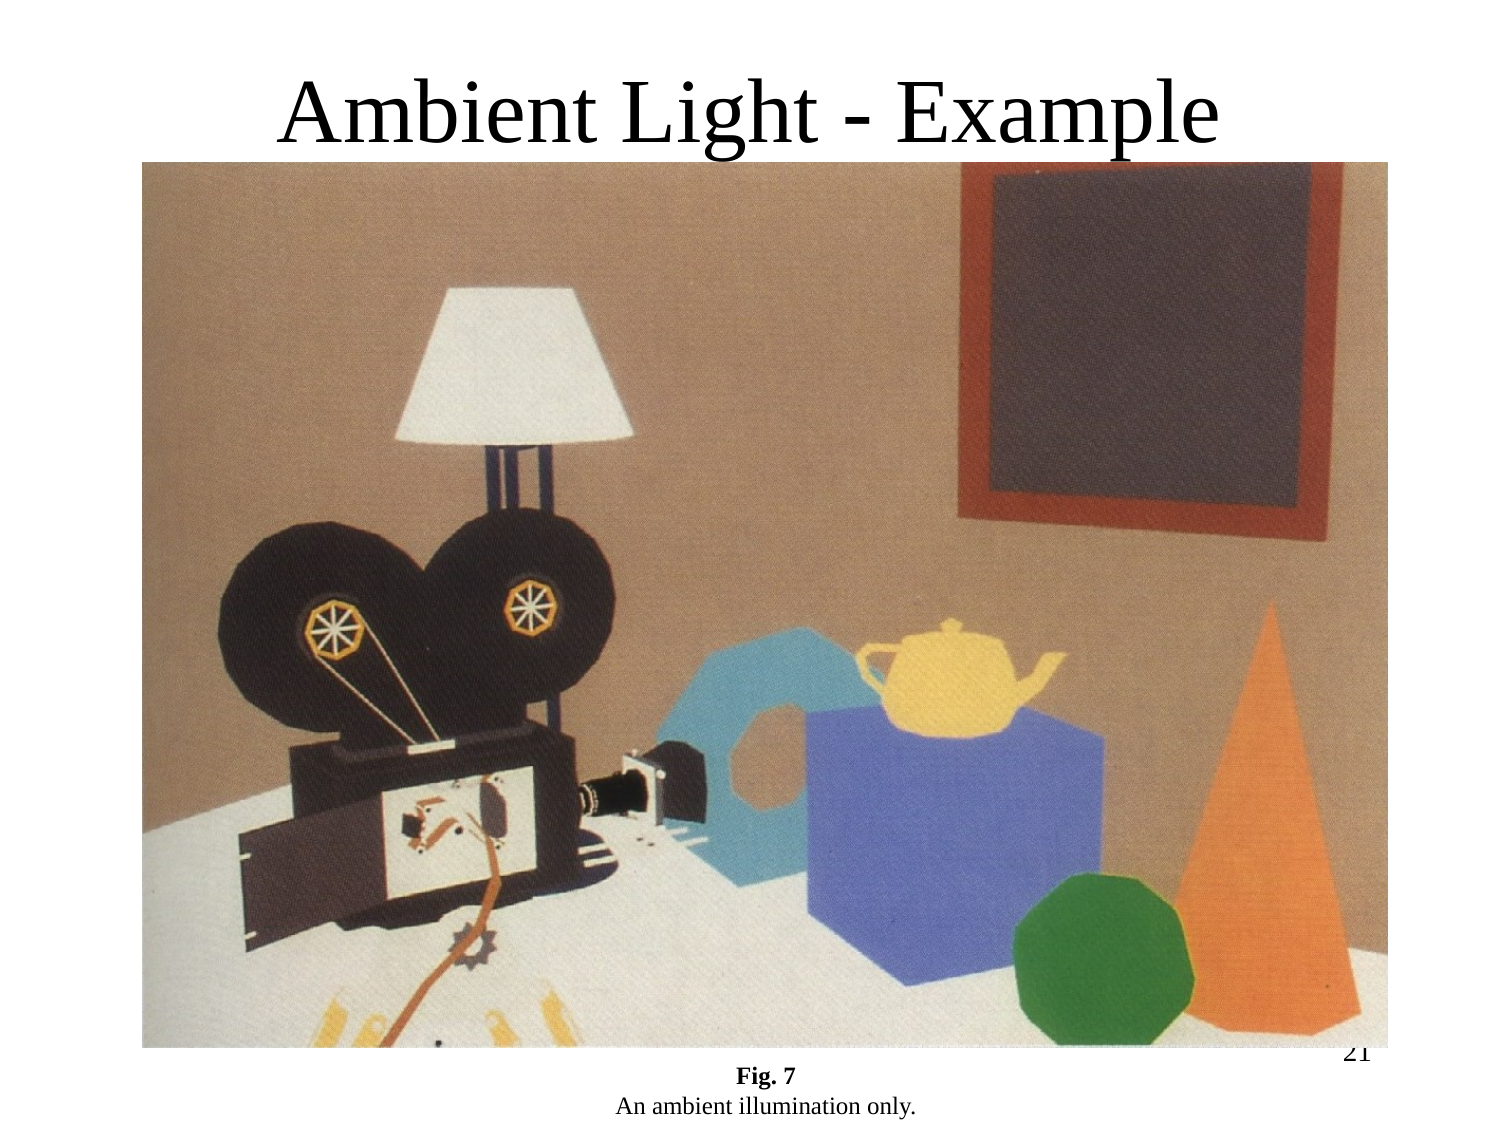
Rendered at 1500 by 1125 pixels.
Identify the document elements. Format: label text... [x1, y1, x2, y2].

title Ambient Light - Example [112, 12, 1388, 200]
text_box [142, 162, 1388, 1125]
